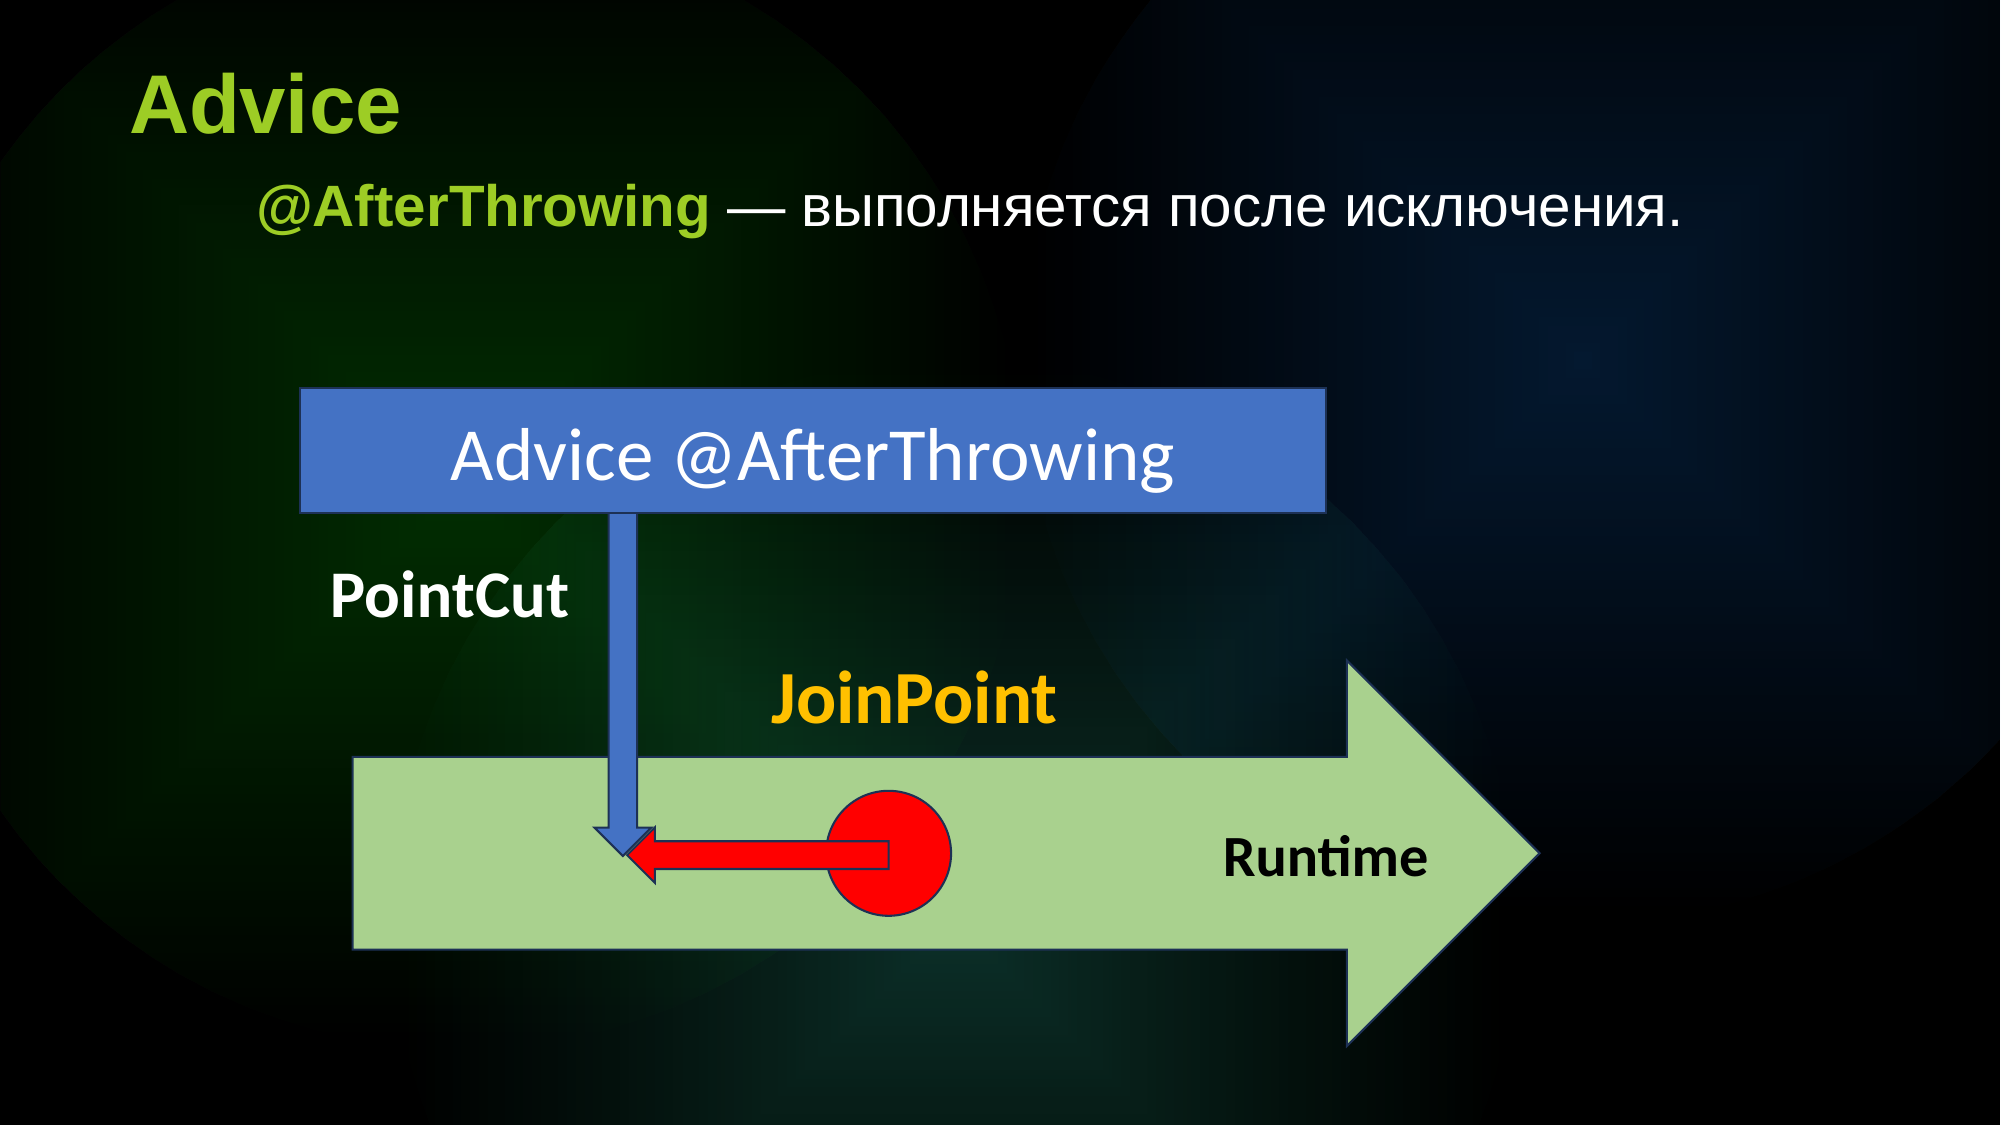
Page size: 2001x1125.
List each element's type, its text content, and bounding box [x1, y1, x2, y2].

text_box [826, 789, 953, 917]
text_box PointCut [315, 543, 653, 639]
text_box Advice [124, 73, 1209, 153]
text_box [591, 639, 653, 858]
text_box [607, 514, 639, 543]
text_box @AfterThrowing — выполняется после исключения. [252, 94, 1782, 243]
text_box JoinPoint [756, 641, 1168, 746]
text_box Runtime [351, 658, 1542, 1049]
text_box Advice @AfterThrowing [299, 387, 1327, 514]
text_box [625, 824, 890, 886]
